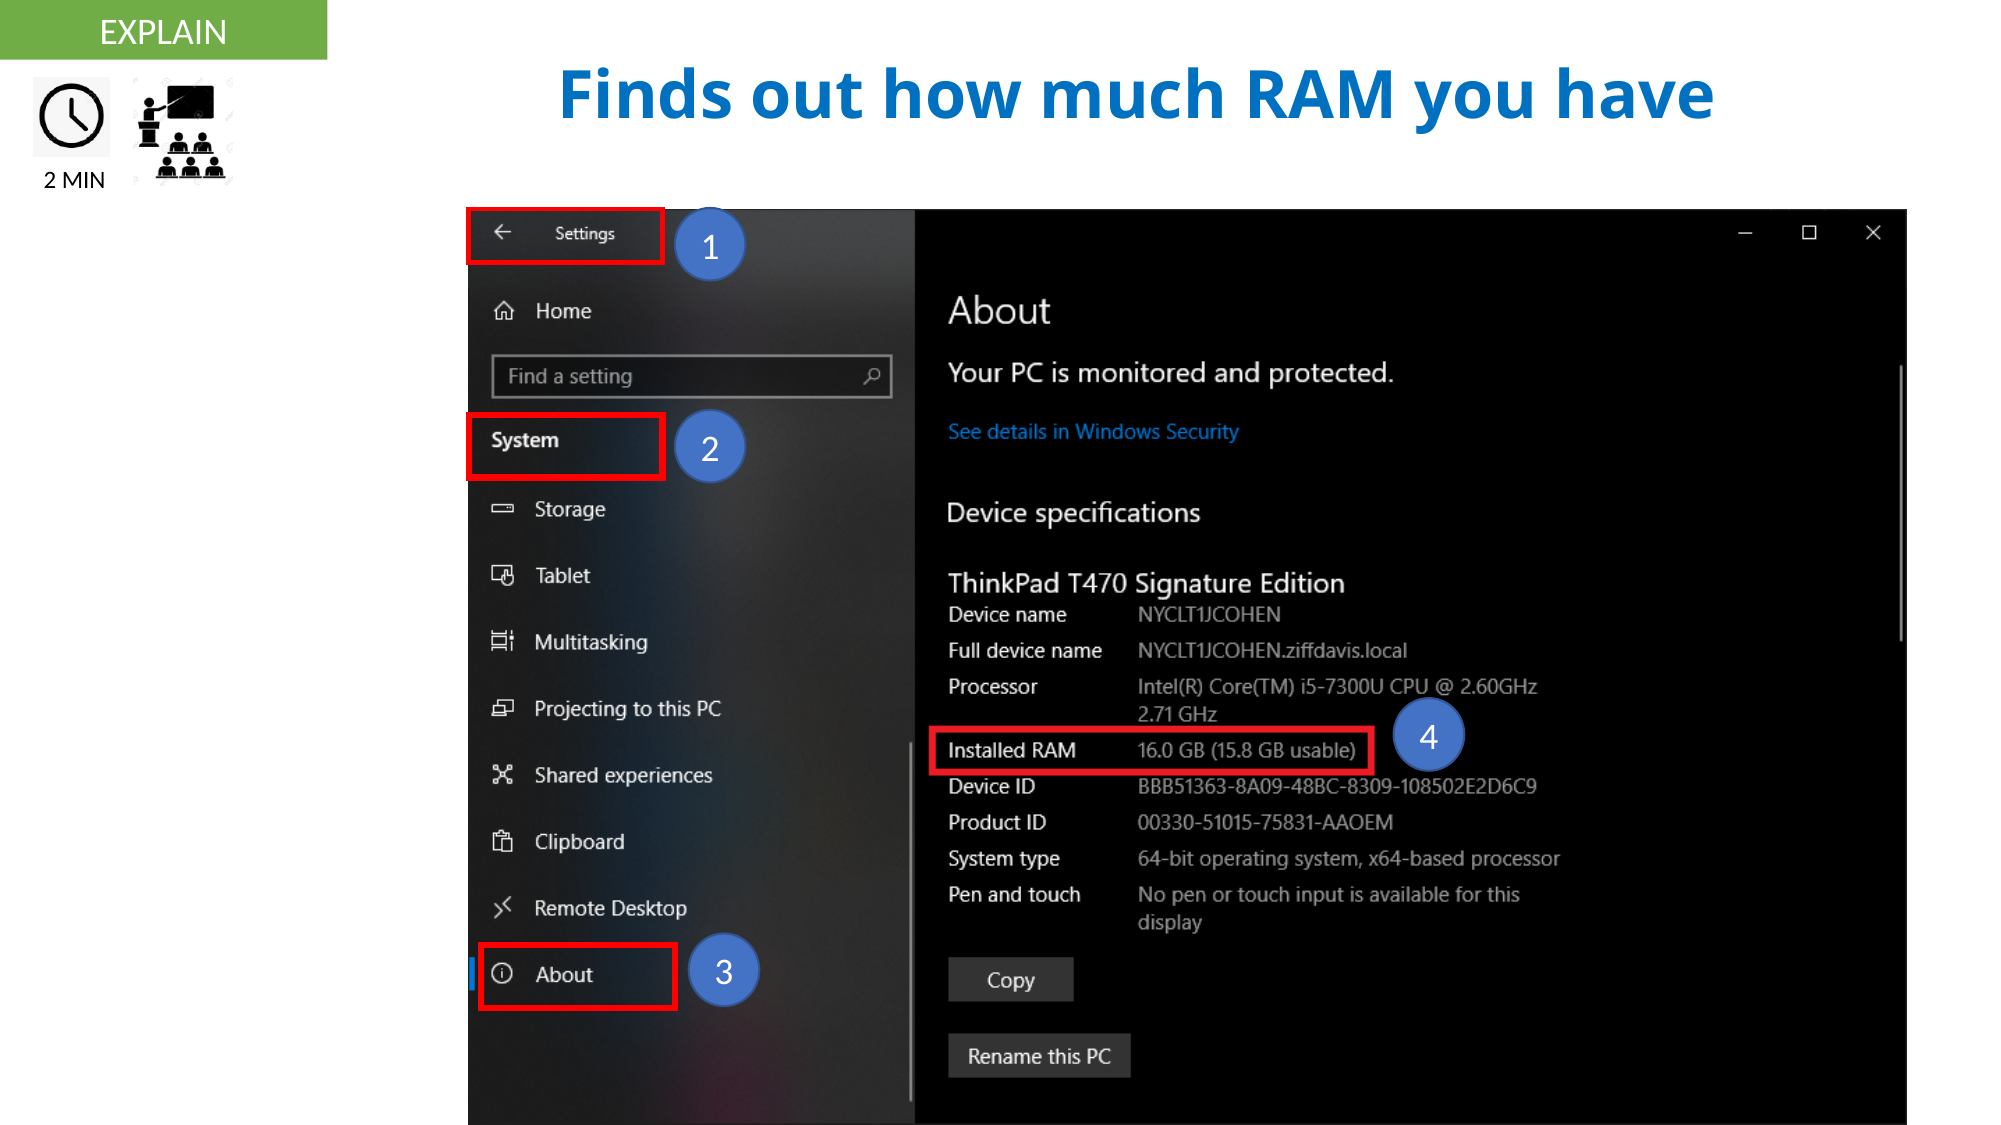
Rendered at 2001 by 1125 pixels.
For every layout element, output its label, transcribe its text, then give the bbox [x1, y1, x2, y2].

text_box 2 MIN [28, 156, 121, 202]
text_box Finds out how much RAM you have [367, 0, 1907, 222]
text_box EXPLAIN [0, 0, 328, 61]
picture [133, 77, 233, 186]
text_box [468, 207, 1907, 1125]
picture [33, 77, 110, 157]
